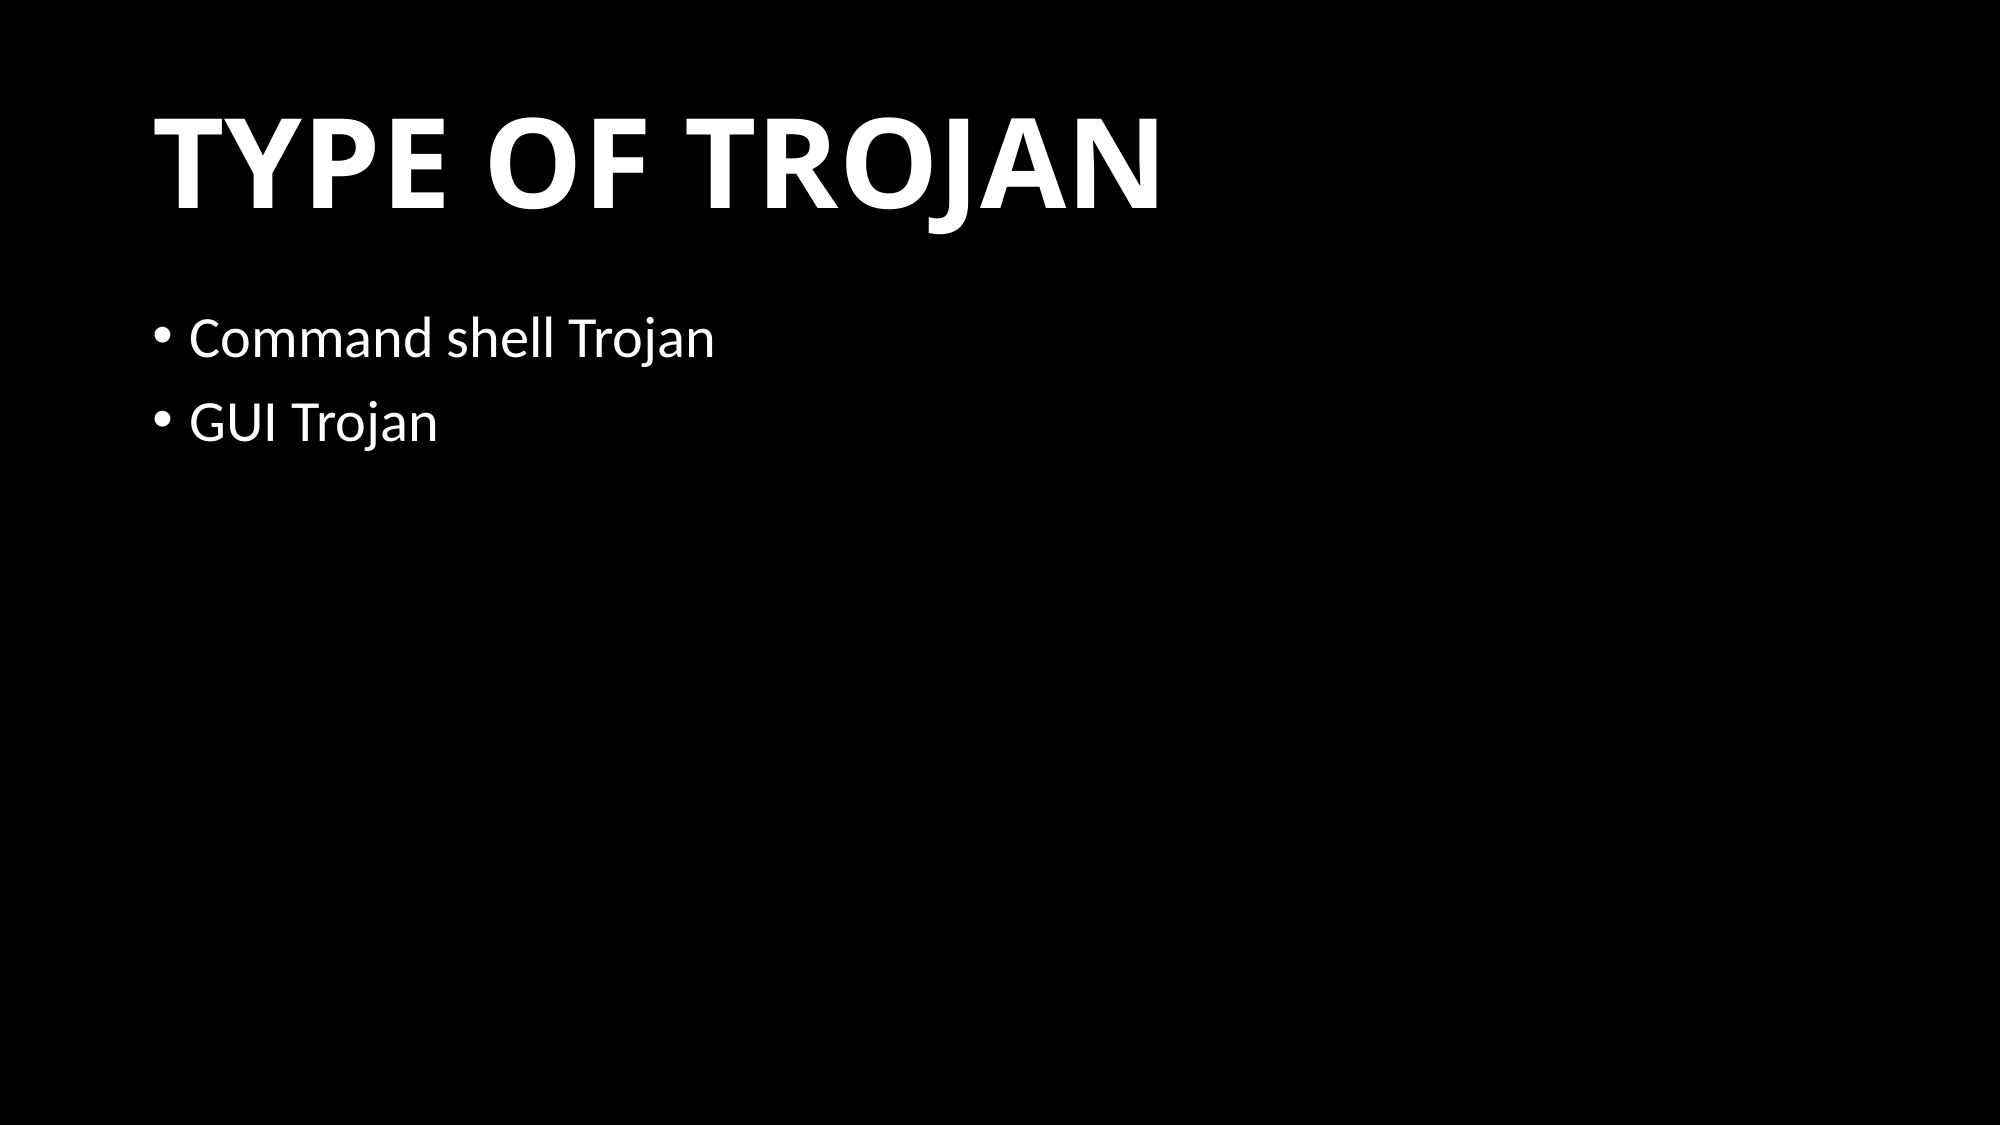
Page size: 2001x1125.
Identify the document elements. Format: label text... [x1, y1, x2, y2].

list Command shell Trojan GUI Trojan [137, 299, 1863, 1014]
title TYPE OF TROJAN [137, 59, 1863, 278]
